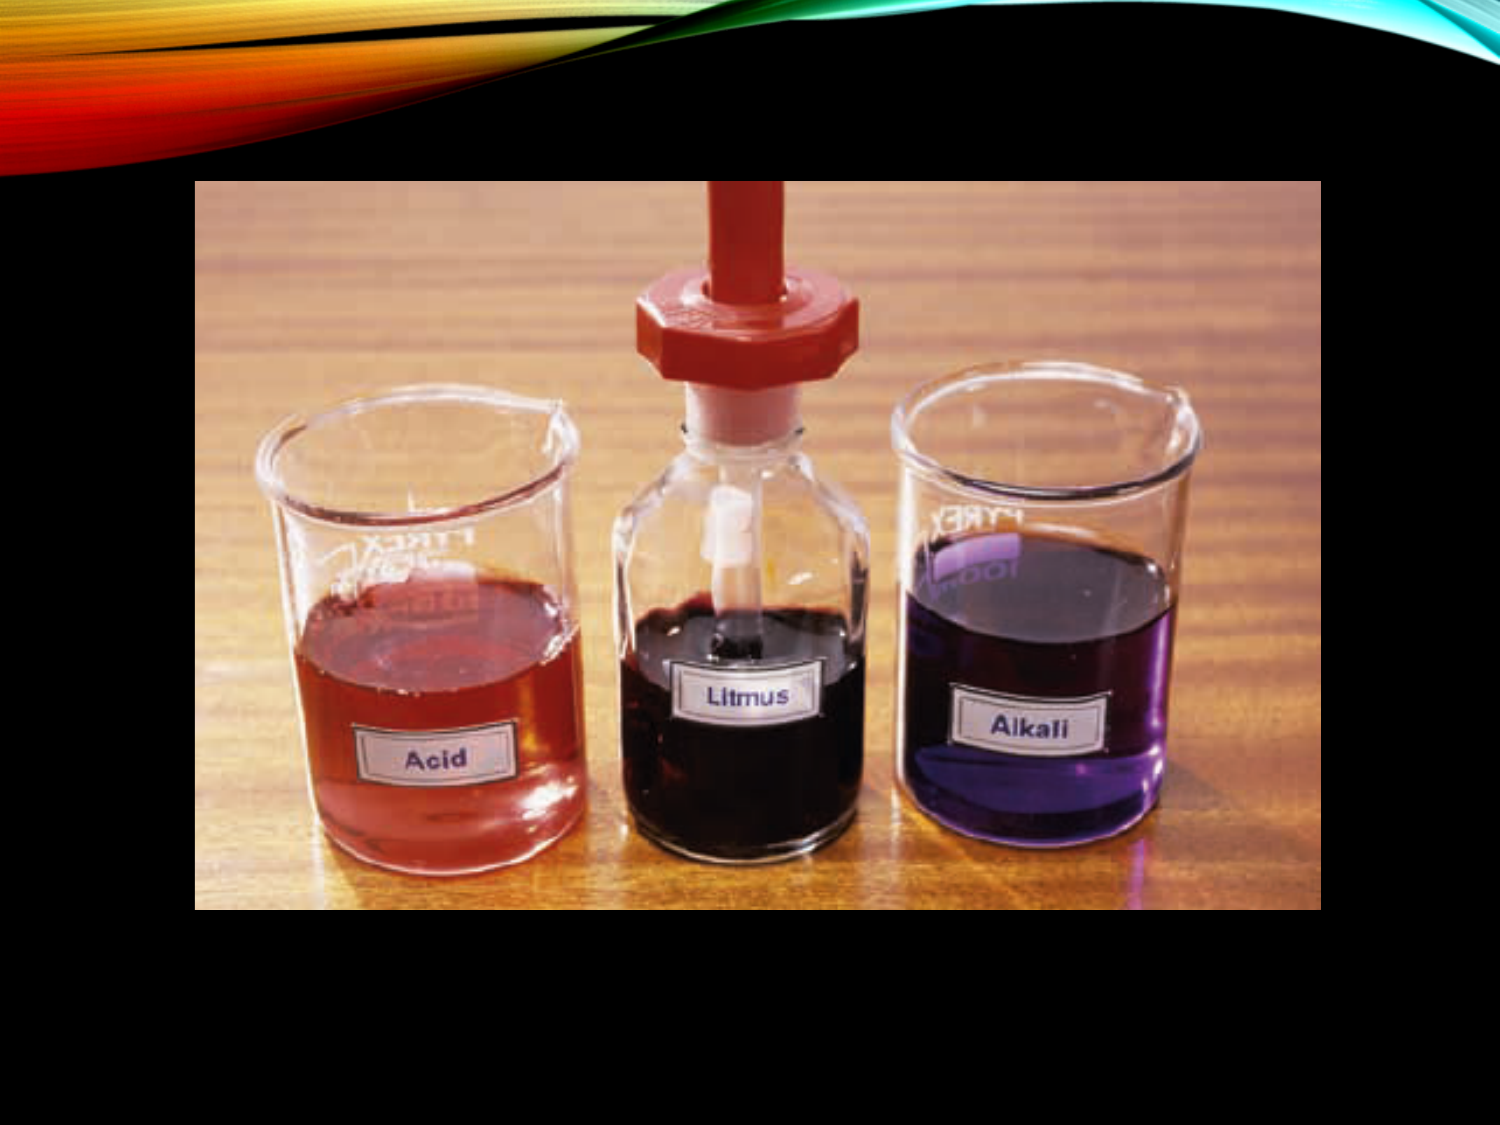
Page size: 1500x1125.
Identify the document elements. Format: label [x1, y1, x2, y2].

picture [0, 0, 1500, 178]
picture [194, 180, 1322, 910]
